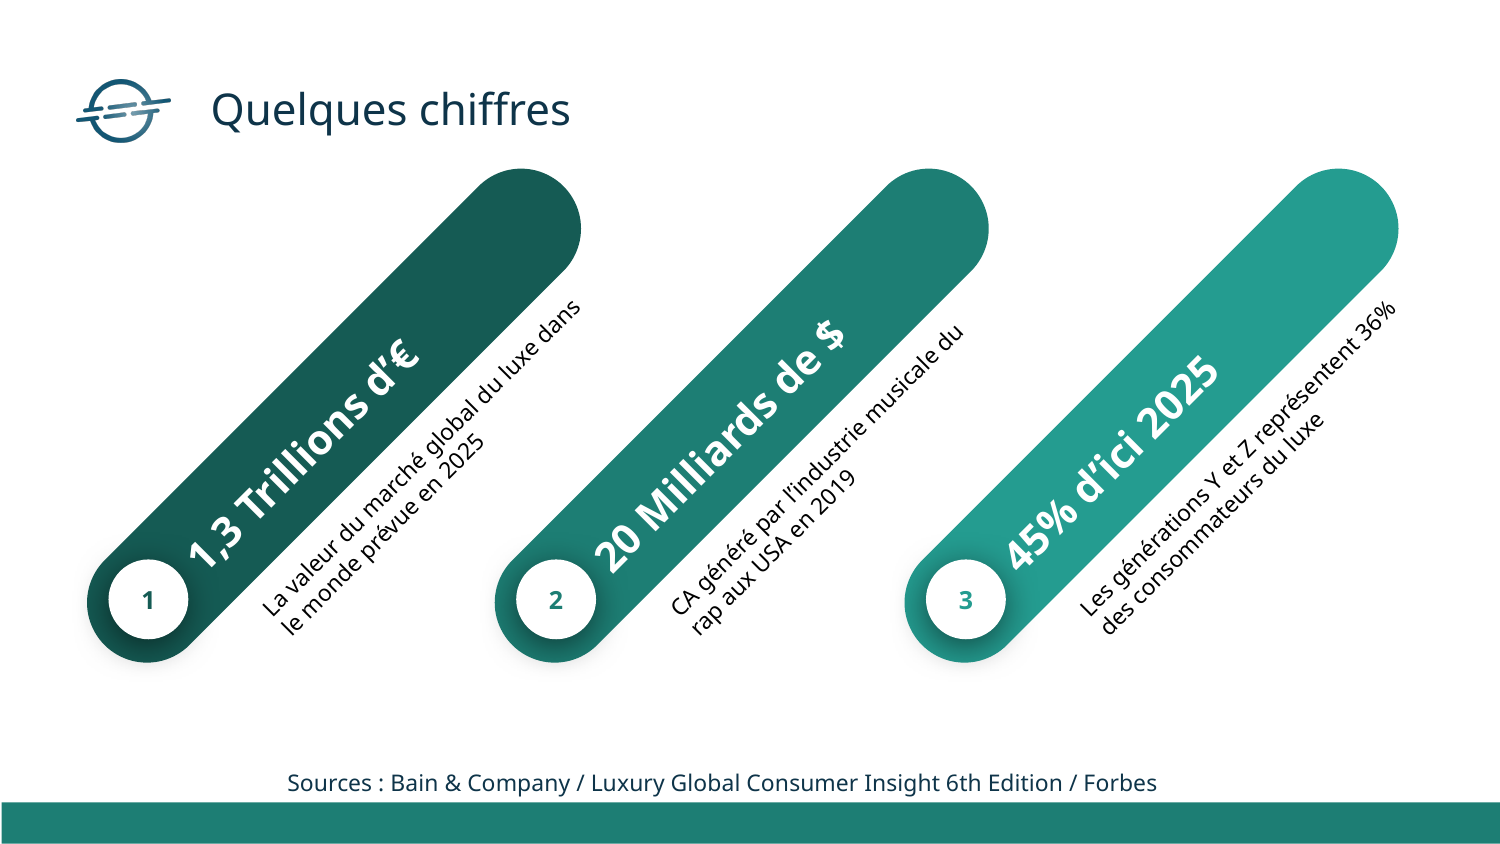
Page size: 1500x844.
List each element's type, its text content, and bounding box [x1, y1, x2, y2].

title Quelques chiffres [195, 66, 1363, 142]
picture [75, 78, 171, 143]
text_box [469, 143, 1052, 688]
text_box Sources : Bain & Company / Luxury Global Consumer Insight 6th Edition / Forbes [272, 754, 1251, 839]
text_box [1052, 143, 1462, 688]
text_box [61, 143, 468, 688]
text_box [1, 802, 1500, 844]
